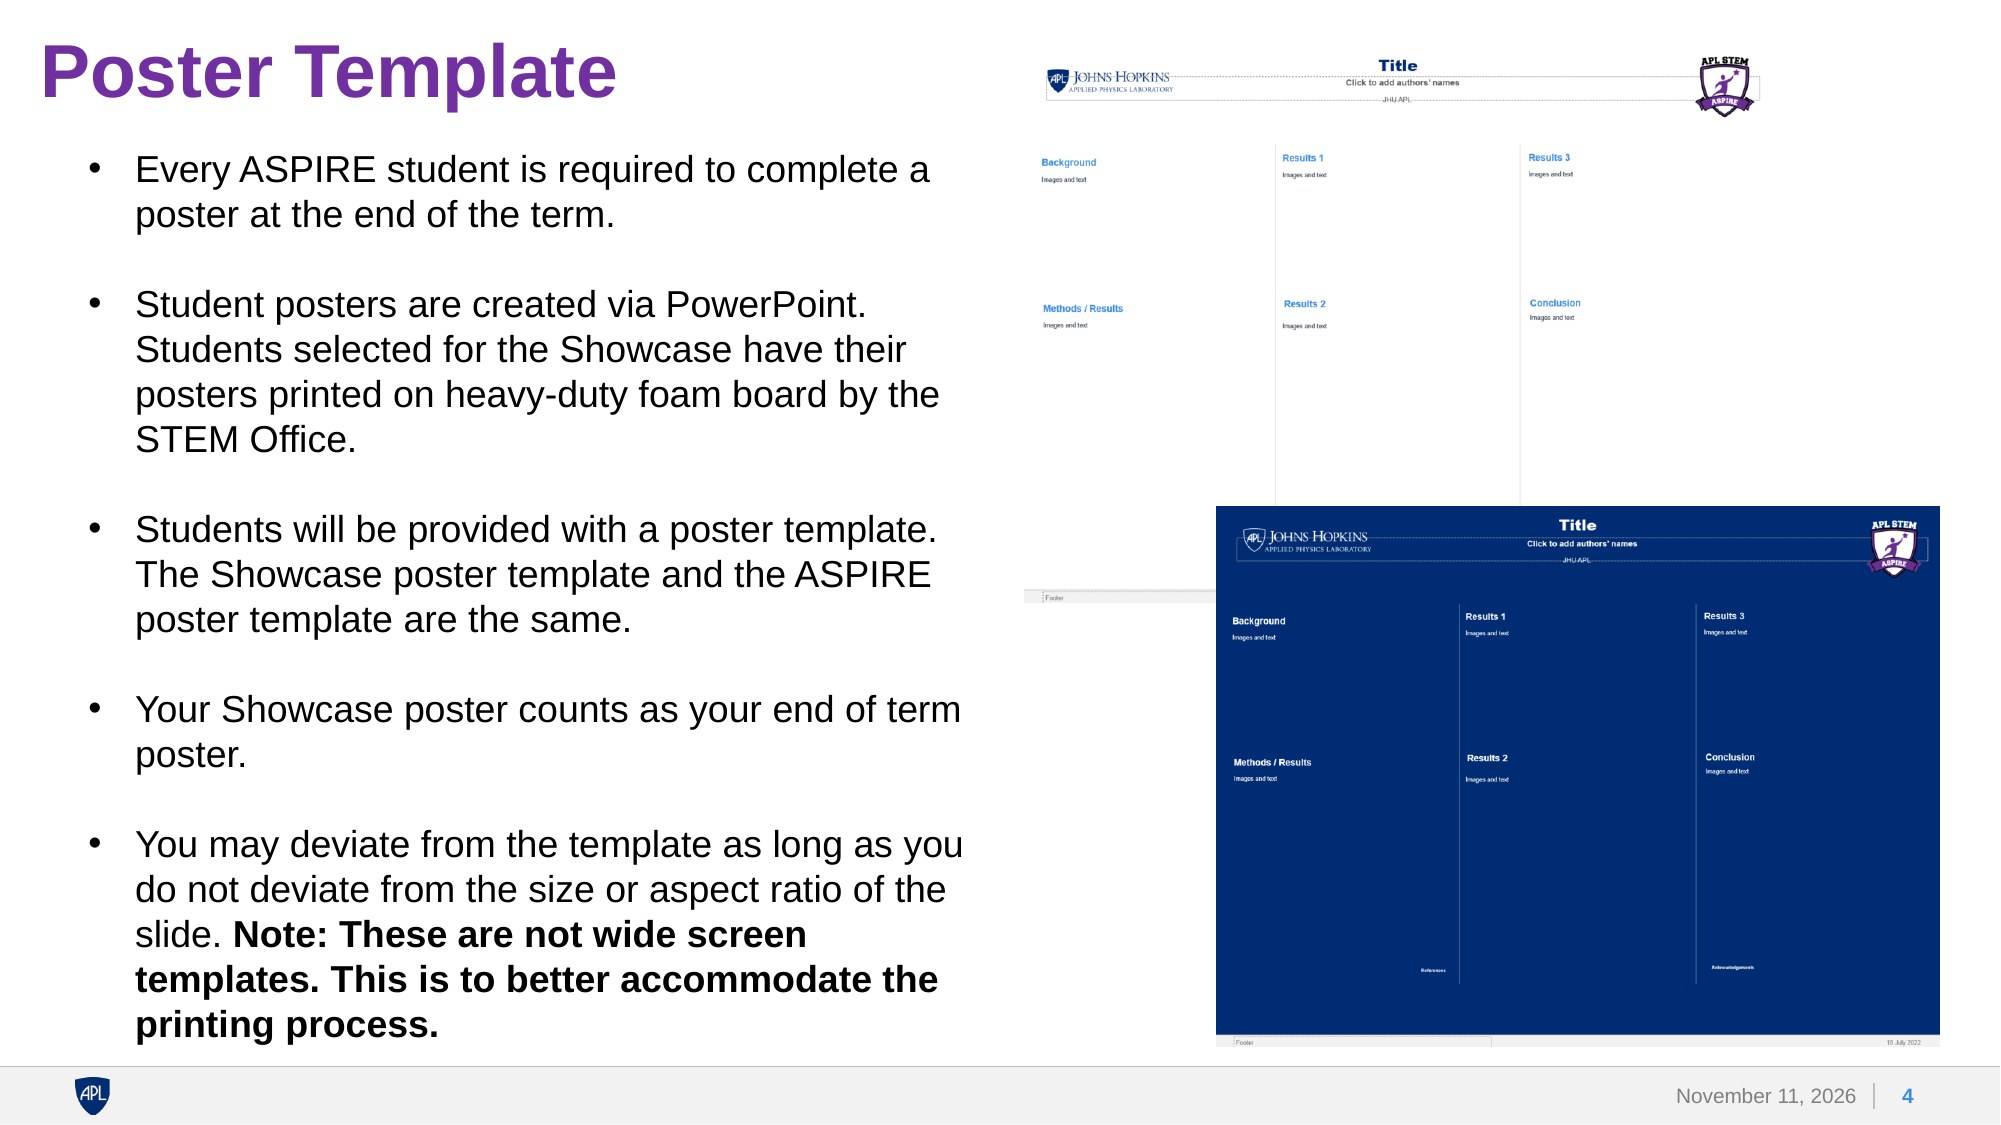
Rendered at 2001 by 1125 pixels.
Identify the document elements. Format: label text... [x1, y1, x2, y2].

picture [1024, 43, 1940, 1047]
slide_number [1646, 1066, 1872, 1125]
title Poster Template [40, 32, 1891, 158]
slide_number 4 [1876, 1066, 1940, 1125]
text_box Every ASPIRE student is required to complete a poster at the end of the term. Student posters are created via PowerPoint. Students selected for the Showcase have their posters printed on heavy-duty foam board by the STEM Office. Students will be provided with a poster template. The Showcase poster template and the ASPIRE poster template are the same. Your Showcase poster counts as your end of term poster. You may deviate from the template as long as you do not deviate from the size or aspect ratio of the slide. Note: These are not wide screen templates. This is to better accommodate the printing process. [73, 137, 991, 1125]
